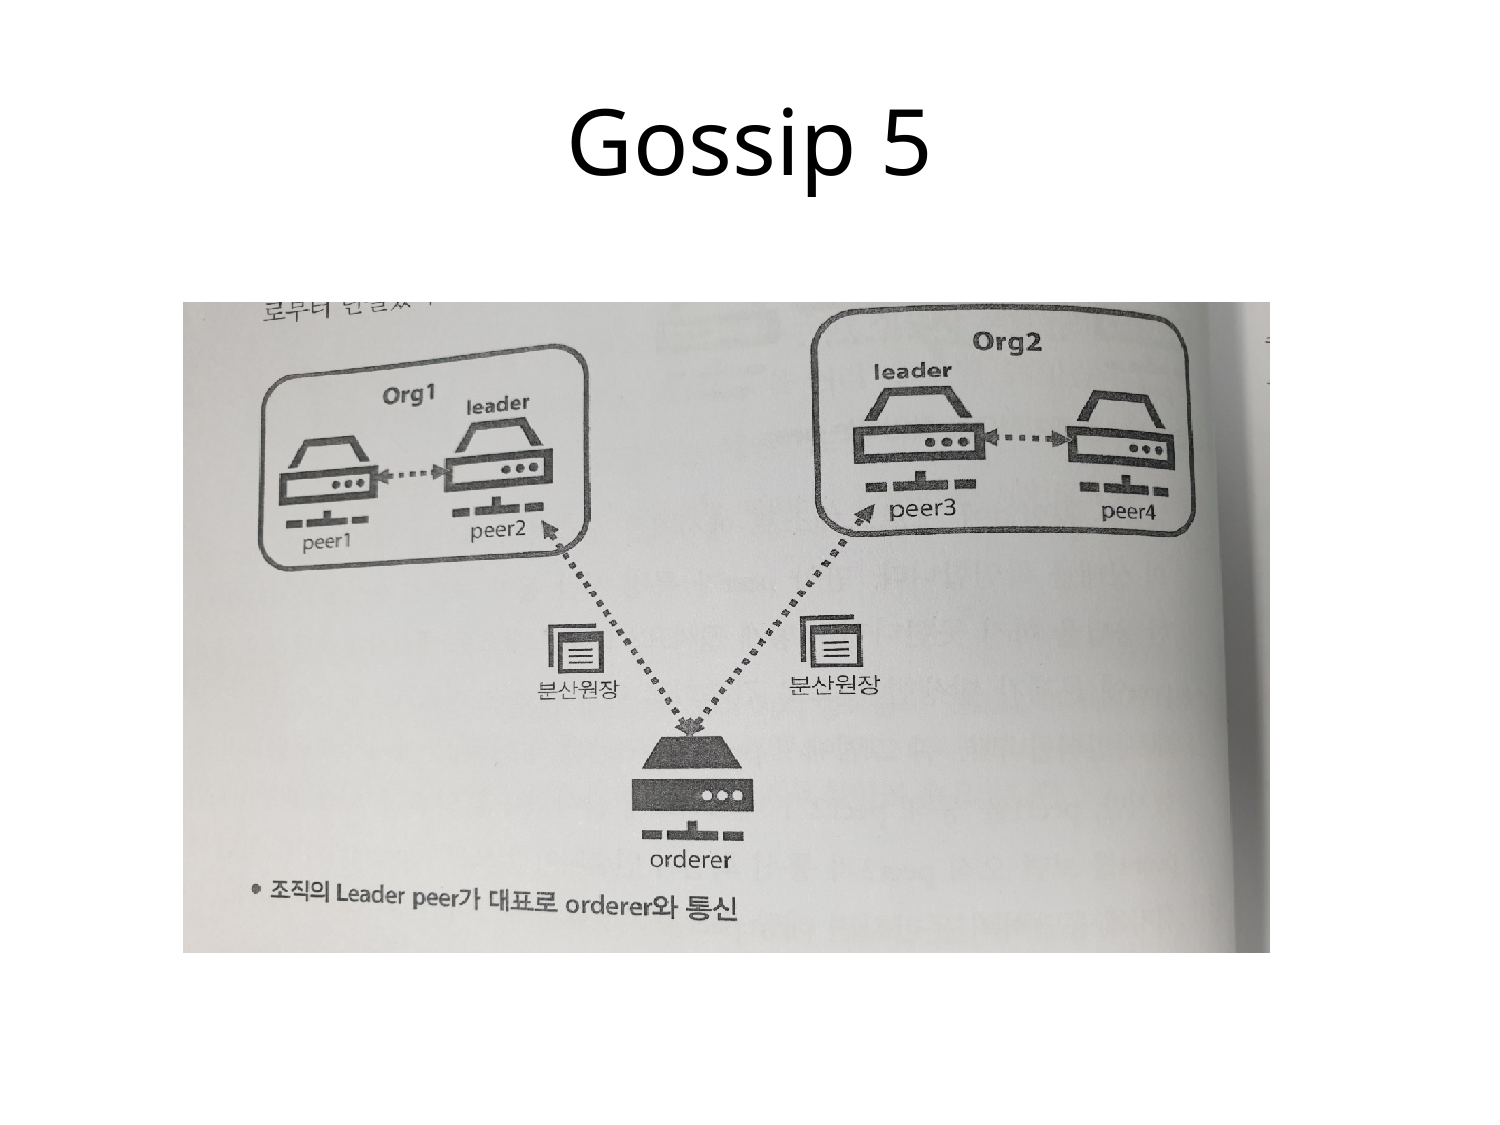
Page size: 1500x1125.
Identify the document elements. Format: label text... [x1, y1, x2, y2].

title Gossip 5 [75, 45, 1425, 233]
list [182, 302, 1270, 953]
